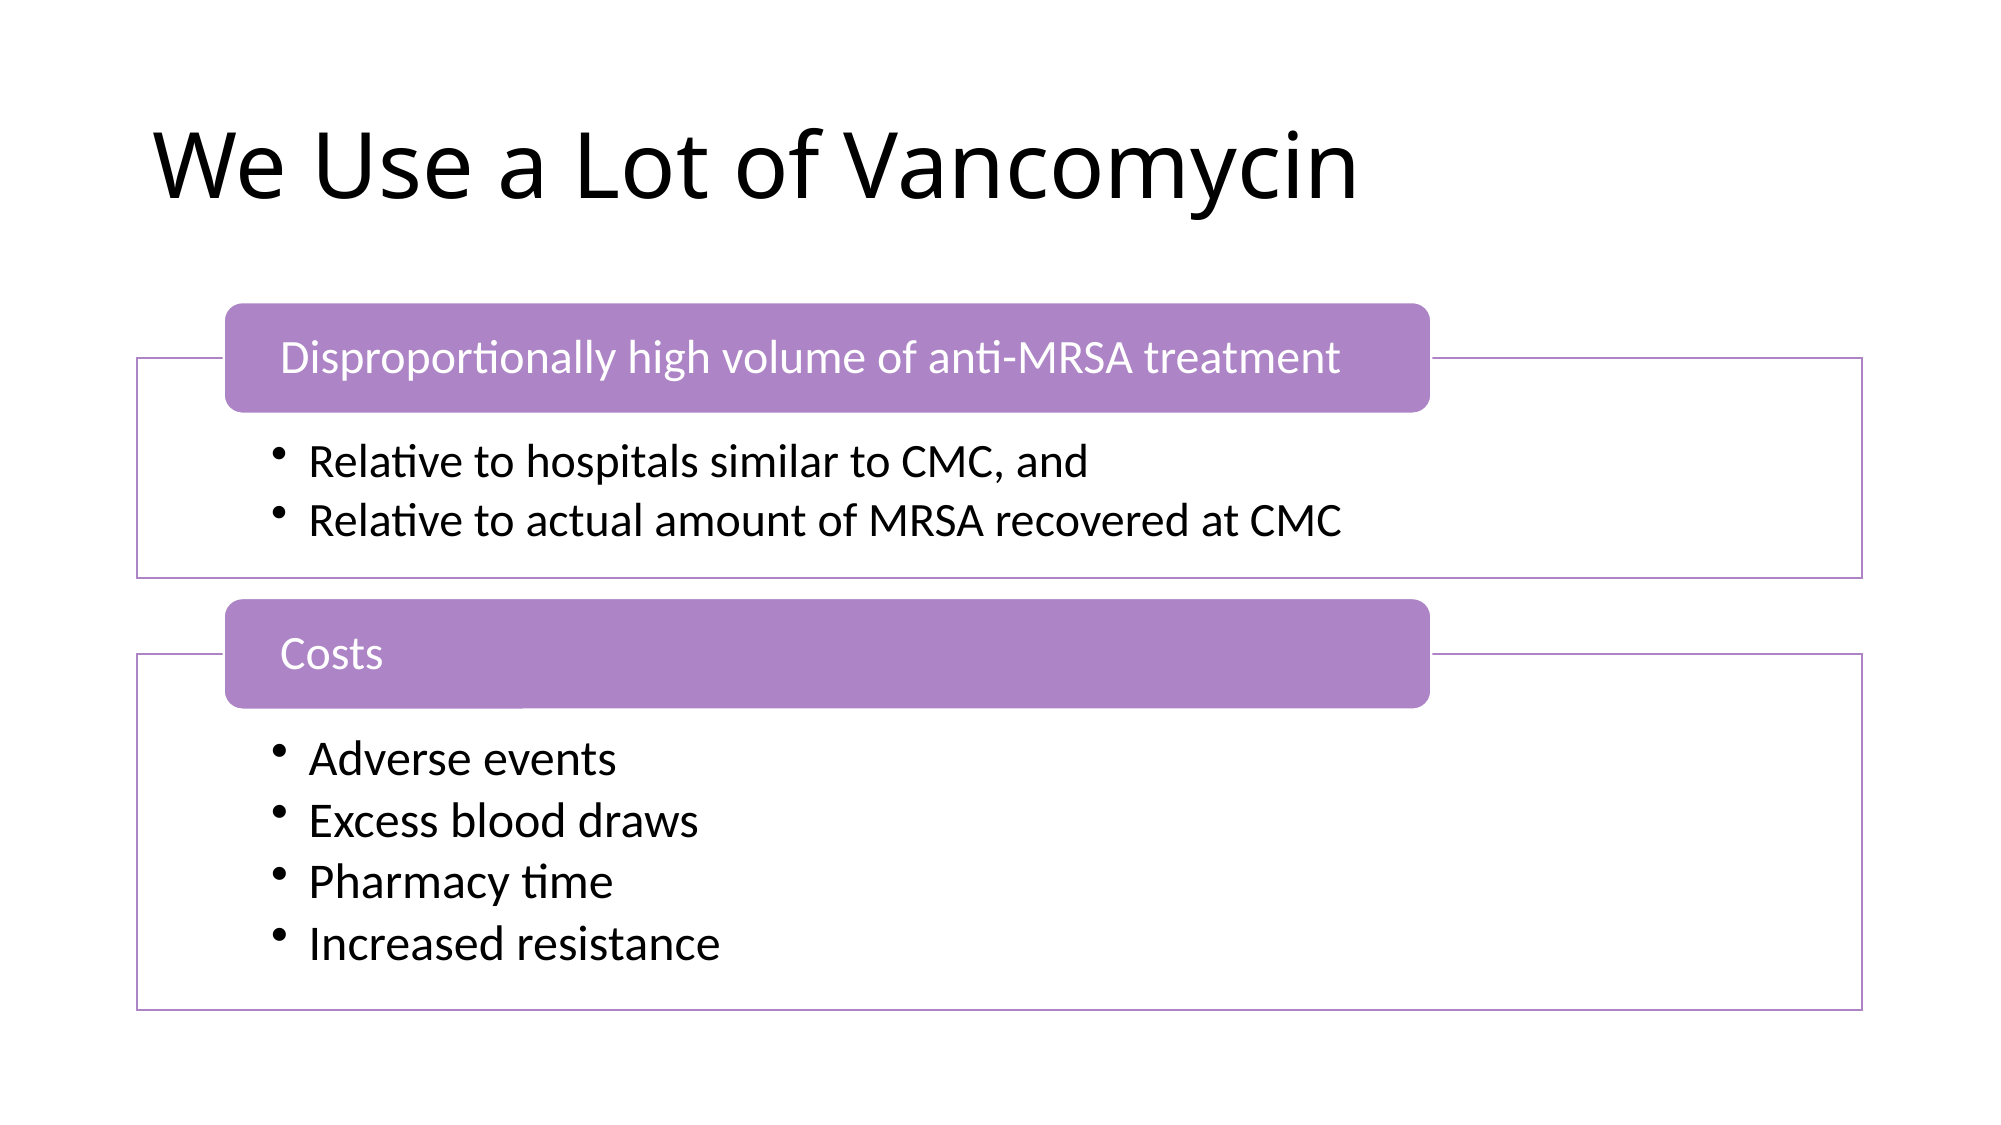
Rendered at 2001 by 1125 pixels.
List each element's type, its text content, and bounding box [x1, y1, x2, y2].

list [137, 299, 1863, 1014]
title We Use a Lot of Vancomycin [137, 59, 1863, 278]
